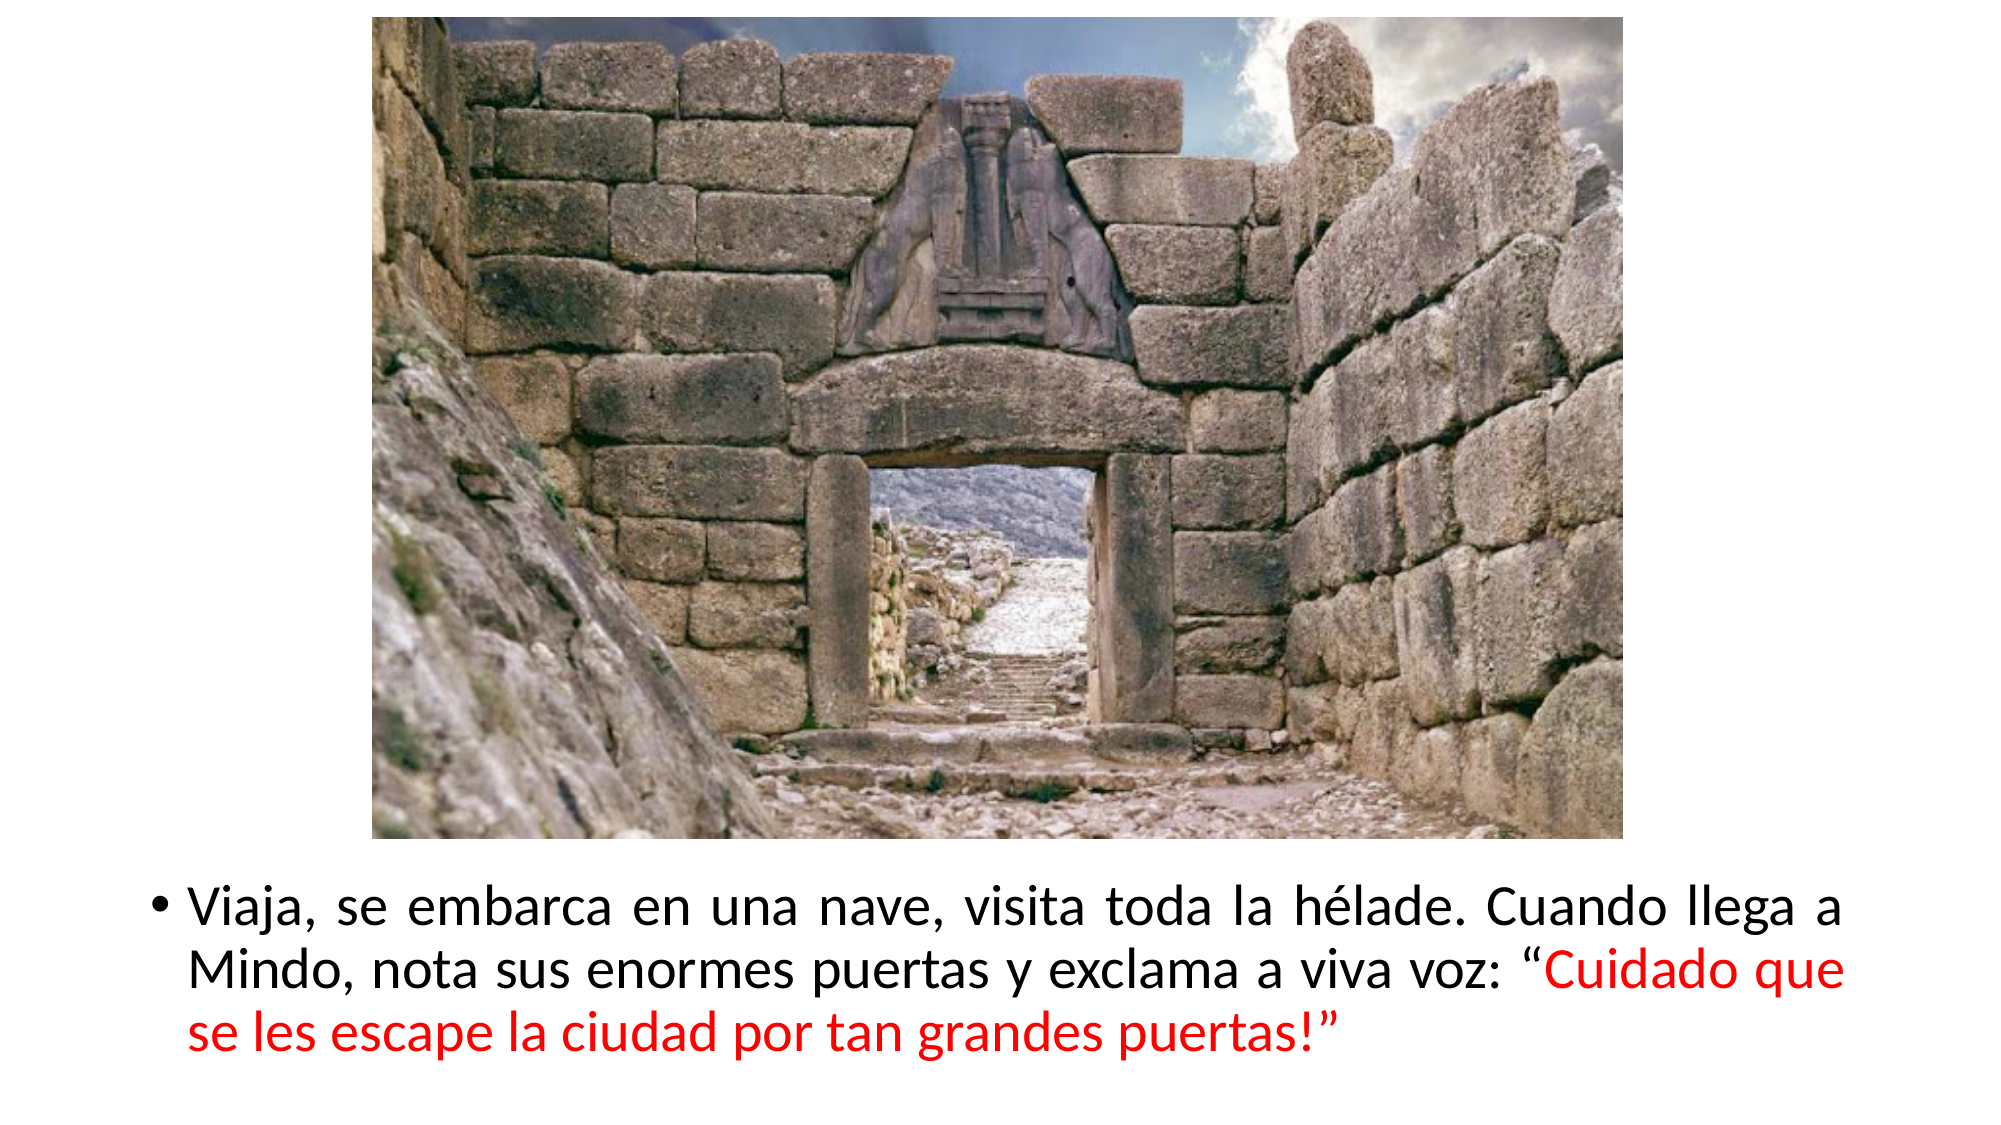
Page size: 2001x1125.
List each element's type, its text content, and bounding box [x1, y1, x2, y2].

list Viaja, se embarca en una nave, visita toda la hélade. Cuando llega a Mindo, nota sus enormes puertas y exclama a viva voz: “Cuidado que se les escape la ciudad por tan grandes puertas!” [135, 868, 1861, 1102]
picture [372, 17, 1623, 839]
